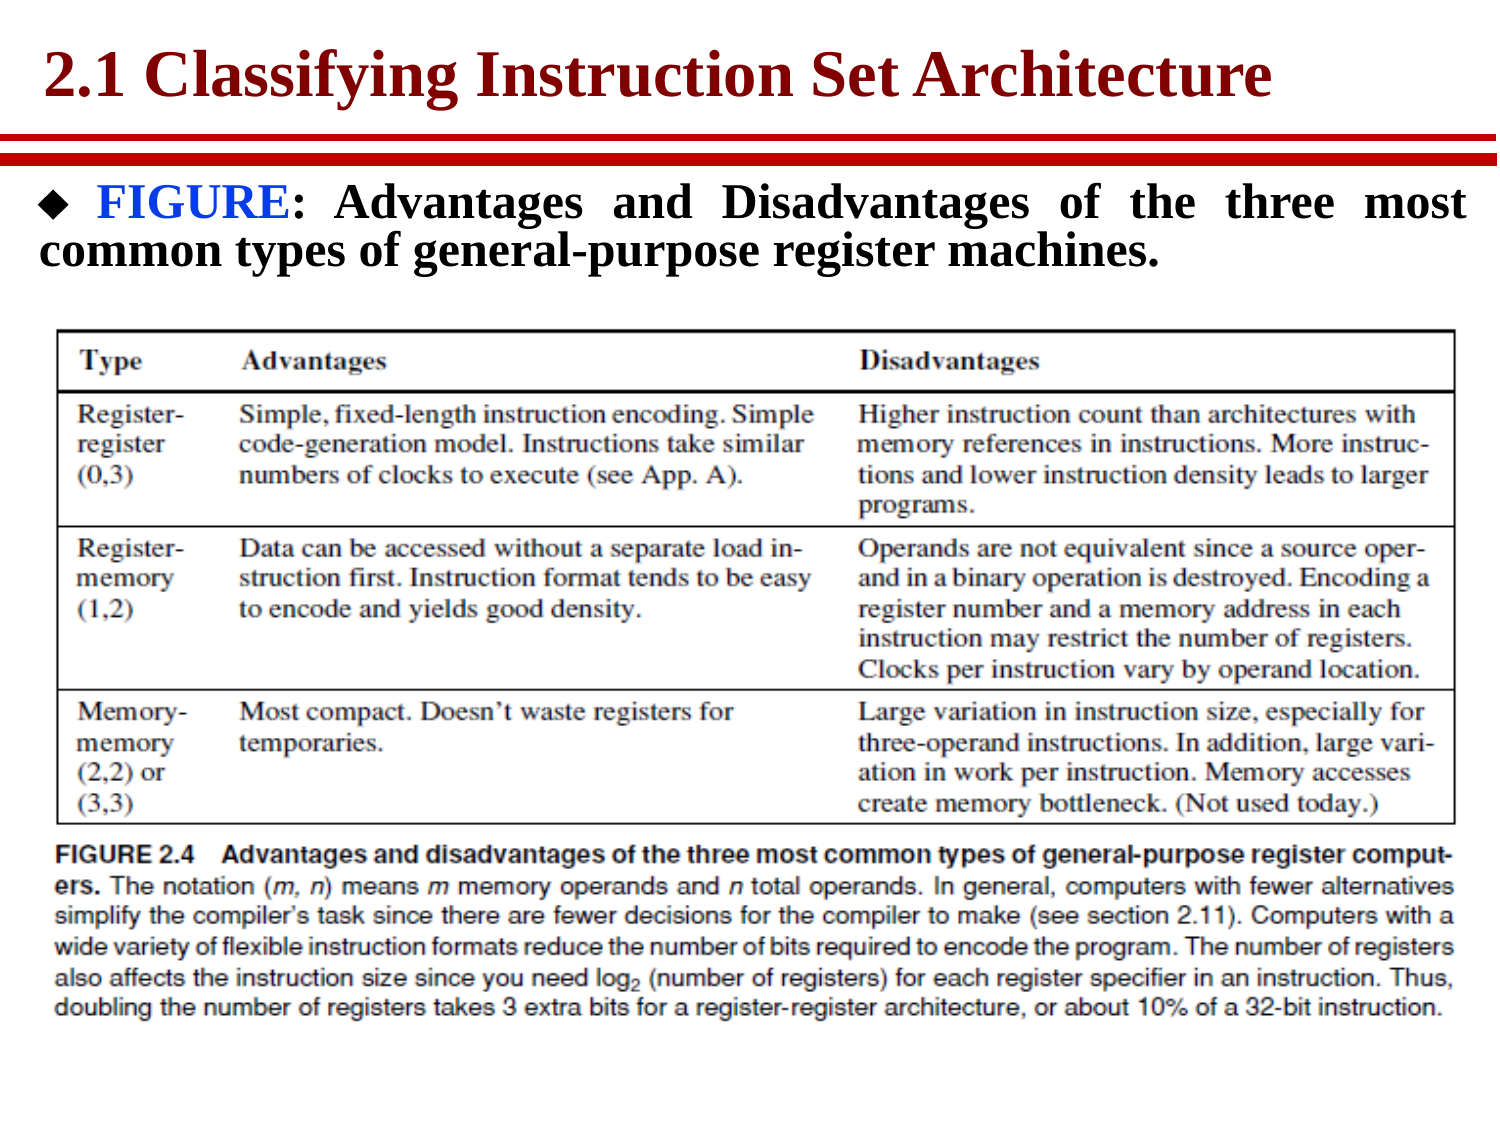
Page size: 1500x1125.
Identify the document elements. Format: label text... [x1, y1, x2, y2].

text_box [0, 137, 1498, 160]
picture [52, 326, 1458, 1024]
text_box  FIGURE: Advantages and Disadvantages of the three most common types of general-purpose register machines. [24, 172, 1483, 284]
title 2.1 Classifying Instruction Set Architecture [33, 36, 1319, 116]
